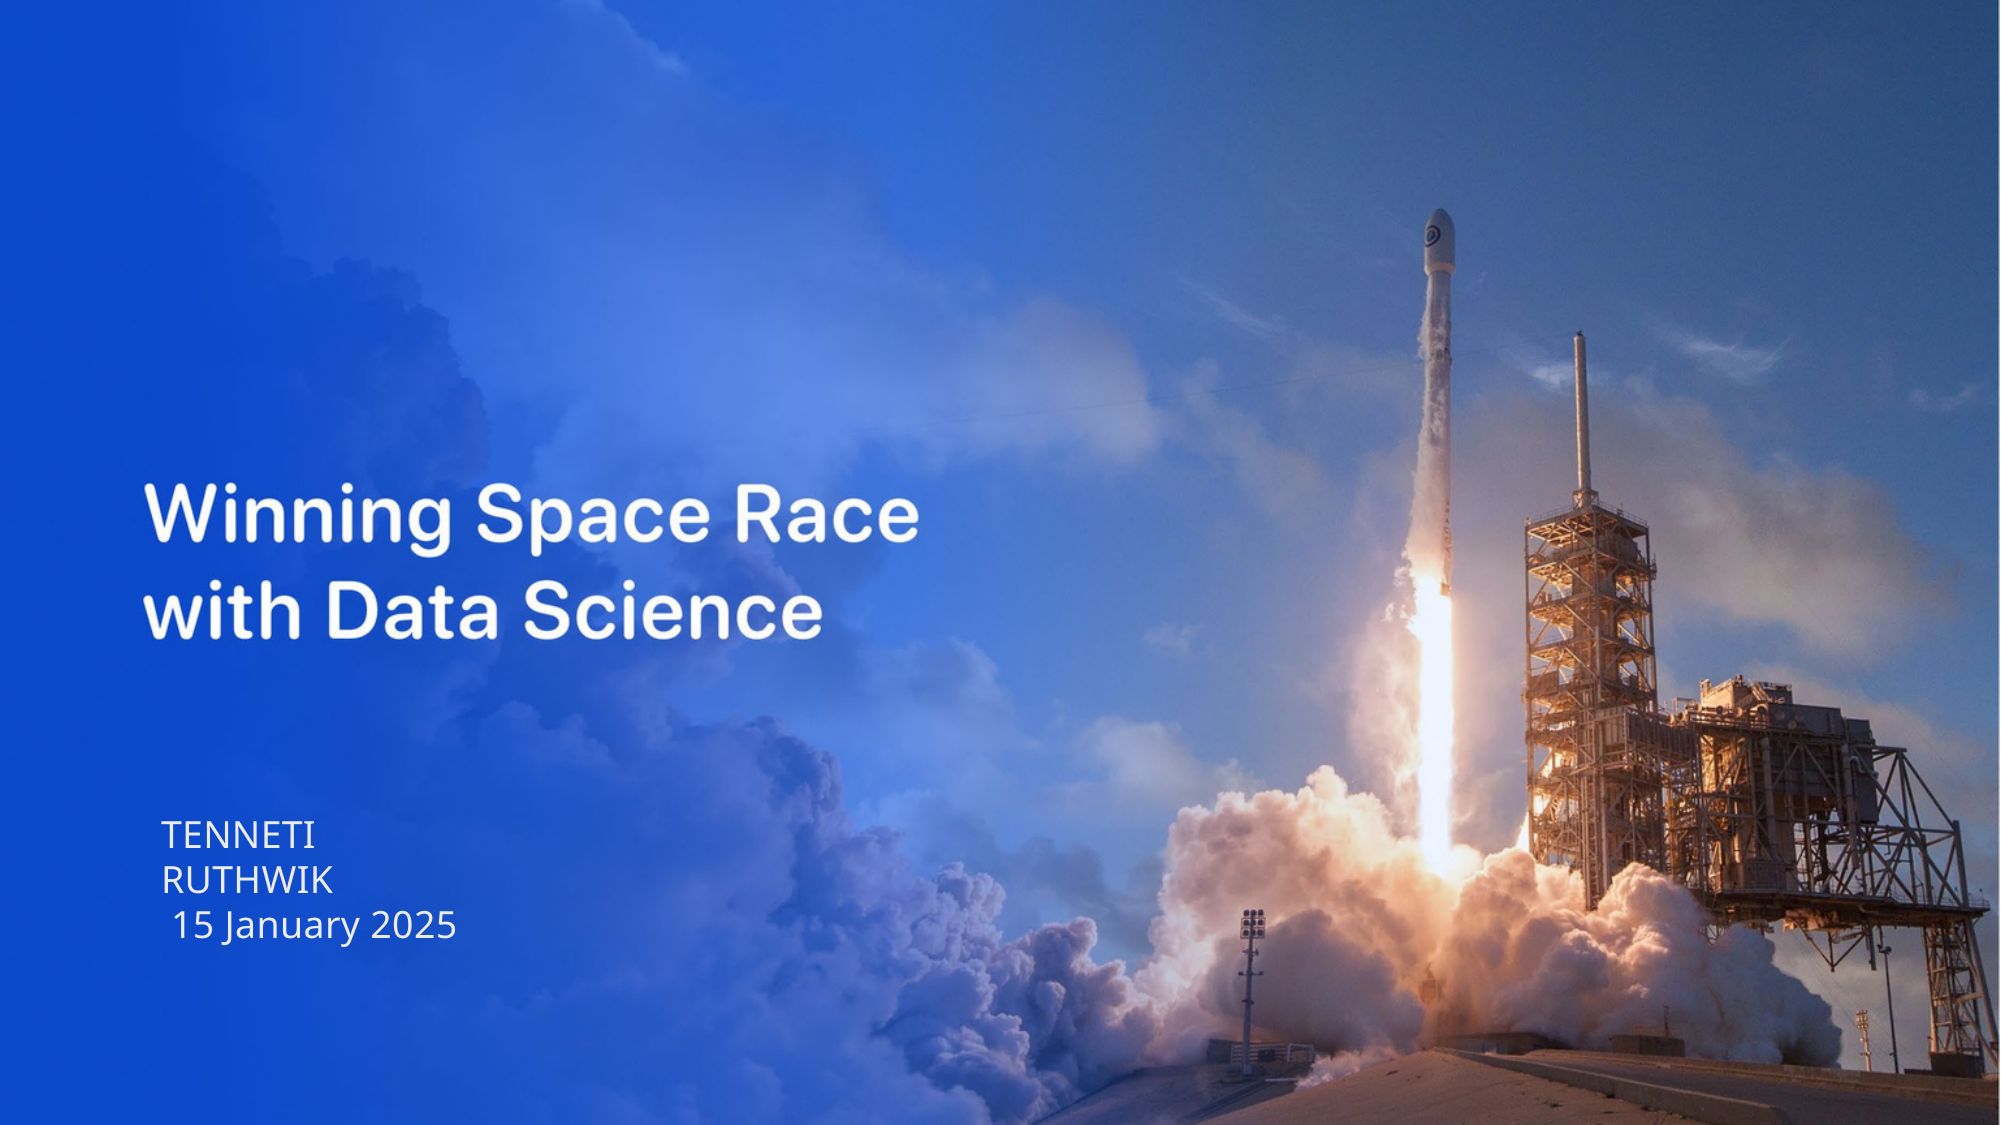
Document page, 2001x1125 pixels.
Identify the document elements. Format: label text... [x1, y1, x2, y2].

text_box TENNETI RUTHWIK 15 January 2025 [160, 810, 488, 946]
text_box [0, 0, 2000, 1125]
